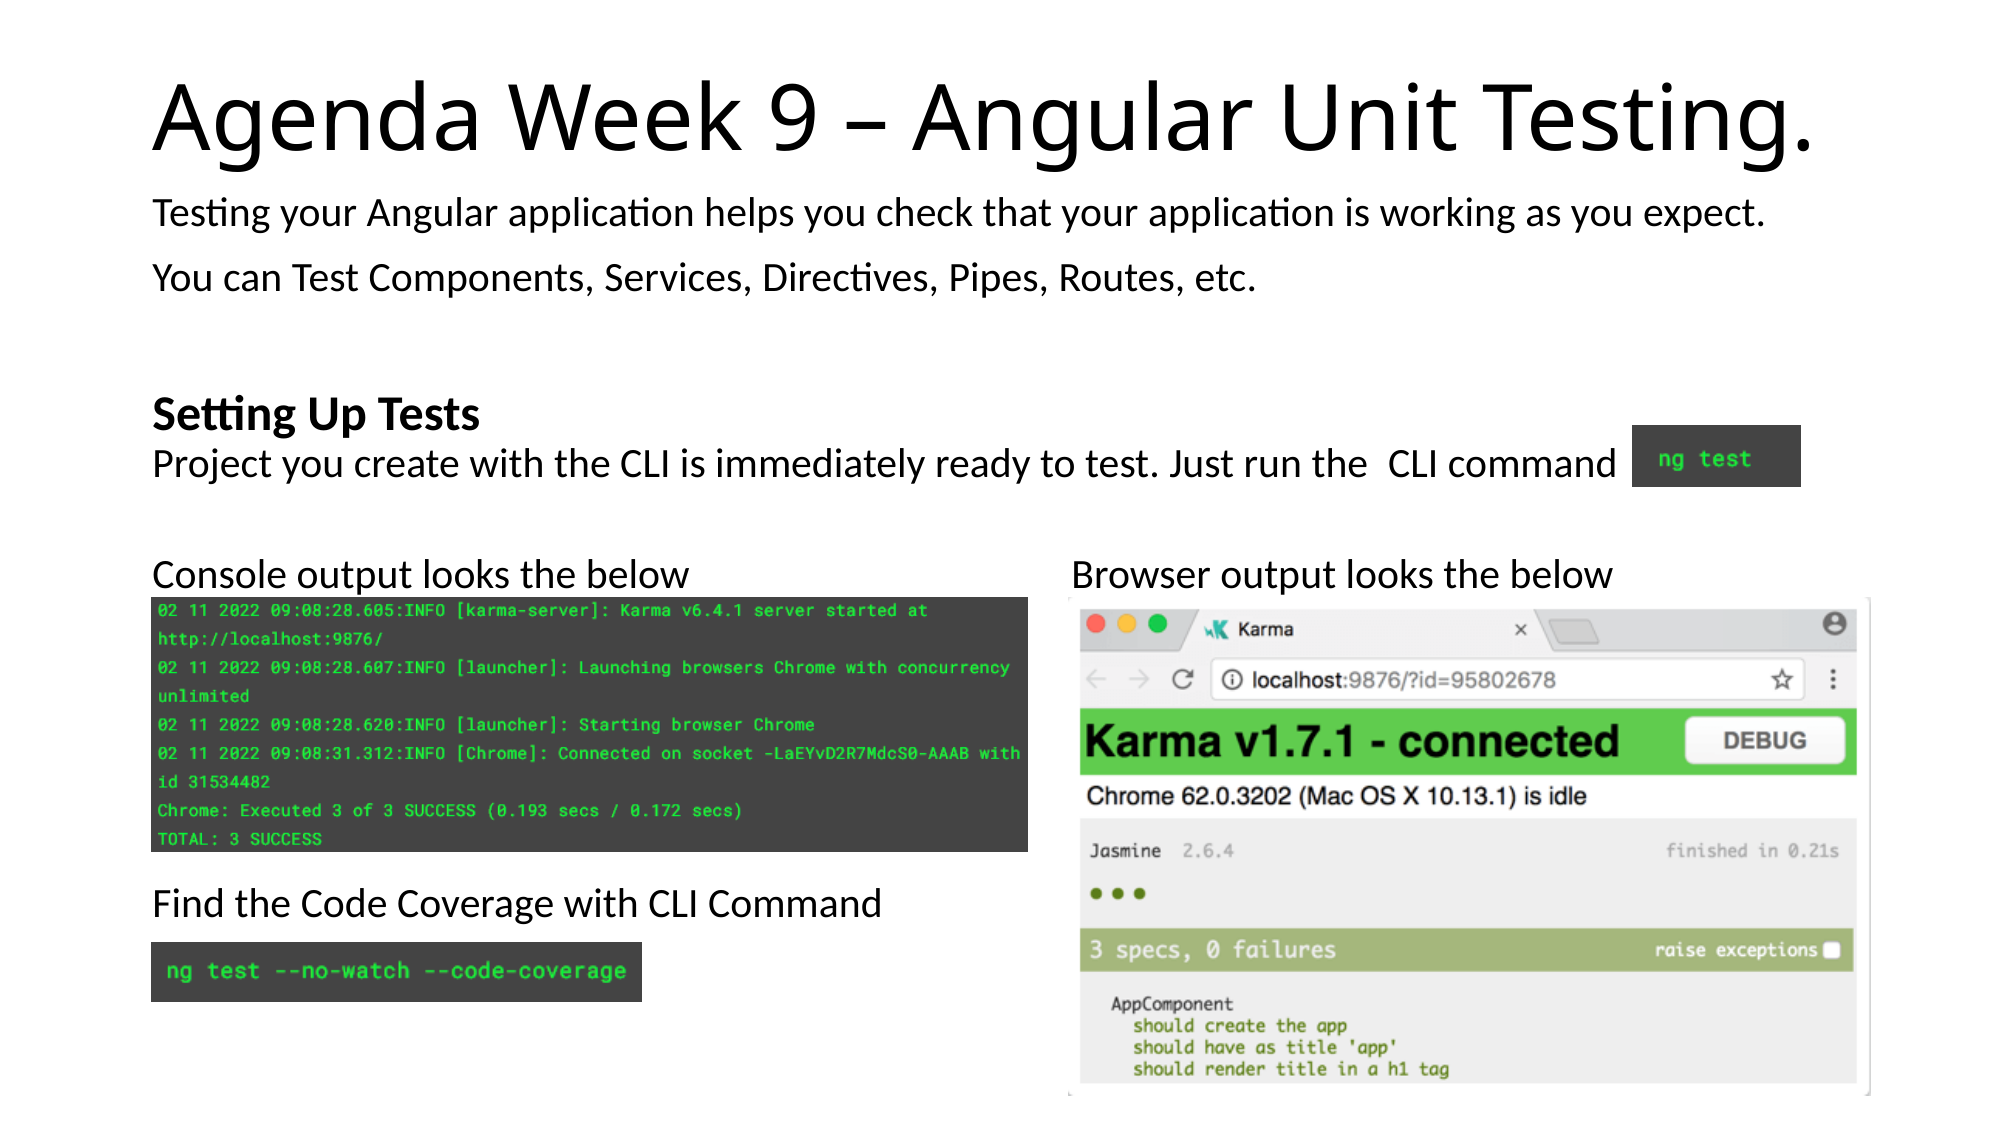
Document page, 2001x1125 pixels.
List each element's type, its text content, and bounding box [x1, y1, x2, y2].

list Testing your Angular application helps you check that your application is working as you expect. You can Test Components, Services, Directives, Pipes, Routes, etc. Setting Up Tests Project you create with the CLI is immediately ready to test. Just run the CLI command Console output looks the below Browser output looks the below Find the Code Coverage with CLI Command [137, 182, 1863, 1014]
picture [1068, 597, 1871, 1096]
title Agenda Week 9 – Angular Unit Testing. [137, 59, 1863, 182]
picture [1632, 425, 1801, 487]
picture [151, 942, 642, 1002]
picture [151, 597, 1028, 852]
